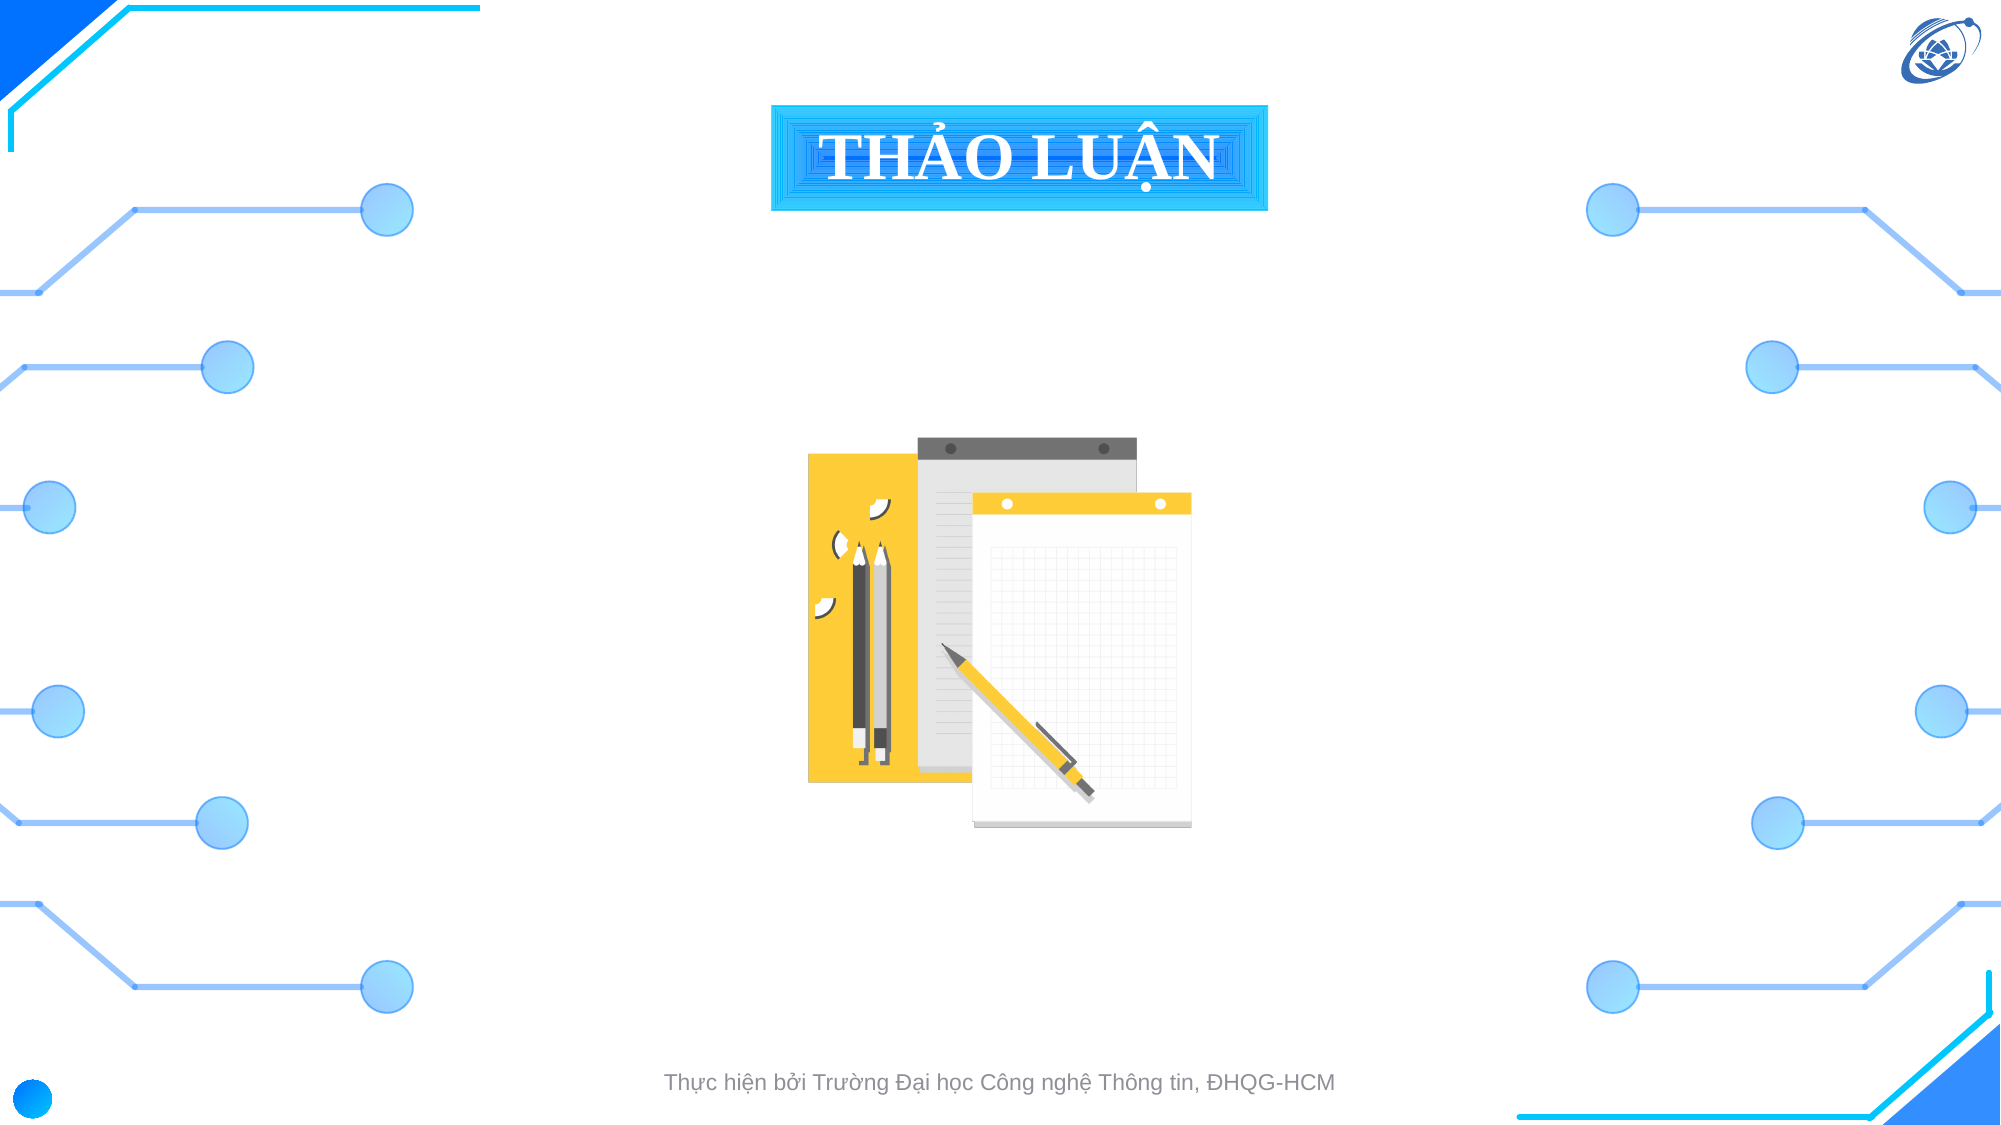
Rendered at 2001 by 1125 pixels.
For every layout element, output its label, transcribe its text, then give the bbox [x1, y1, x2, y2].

picture [649, 282, 1350, 983]
footer Thực hiện bởi Trường Đại học Công nghệ Thông tin, ĐHQG-HCM [568, 1060, 1432, 1103]
list THẢO LUẬN [797, 120, 1243, 196]
slide_number [9, 1077, 58, 1125]
picture [777, 108, 1263, 208]
picture [1265, 105, 1269, 211]
